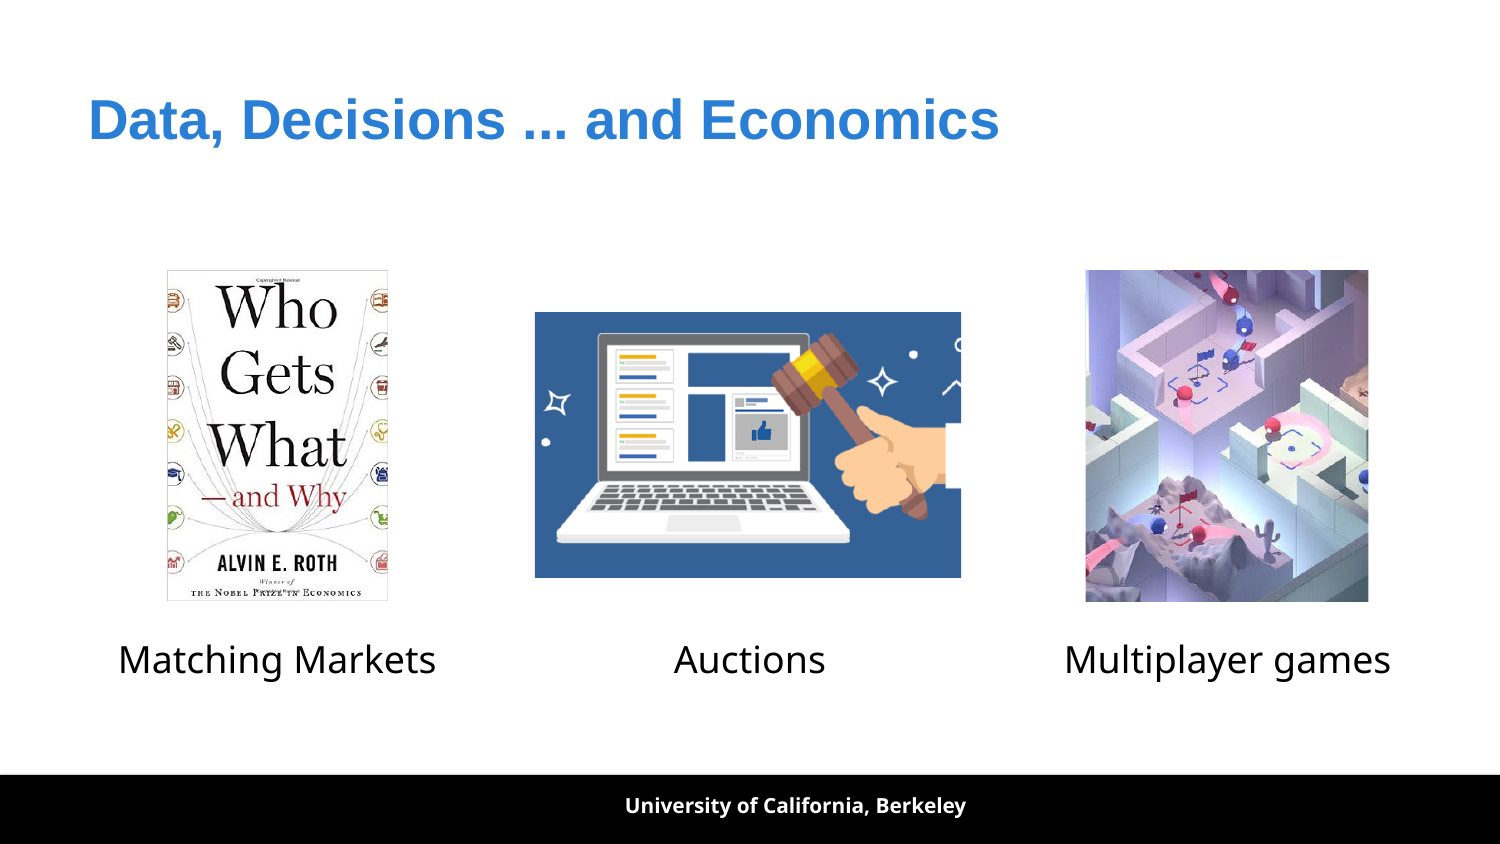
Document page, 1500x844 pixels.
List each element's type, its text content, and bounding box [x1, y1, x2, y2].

title Data, Decisions ... and Economics [73, 46, 1424, 187]
text_box Auctions [534, 628, 965, 688]
picture [1085, 270, 1369, 603]
footer University of California, Berkeley [320, 785, 1271, 838]
picture [167, 270, 388, 602]
text_box Matching Markets [71, 628, 484, 688]
picture [534, 311, 962, 579]
text_box Multiplayer games [1012, 628, 1443, 688]
